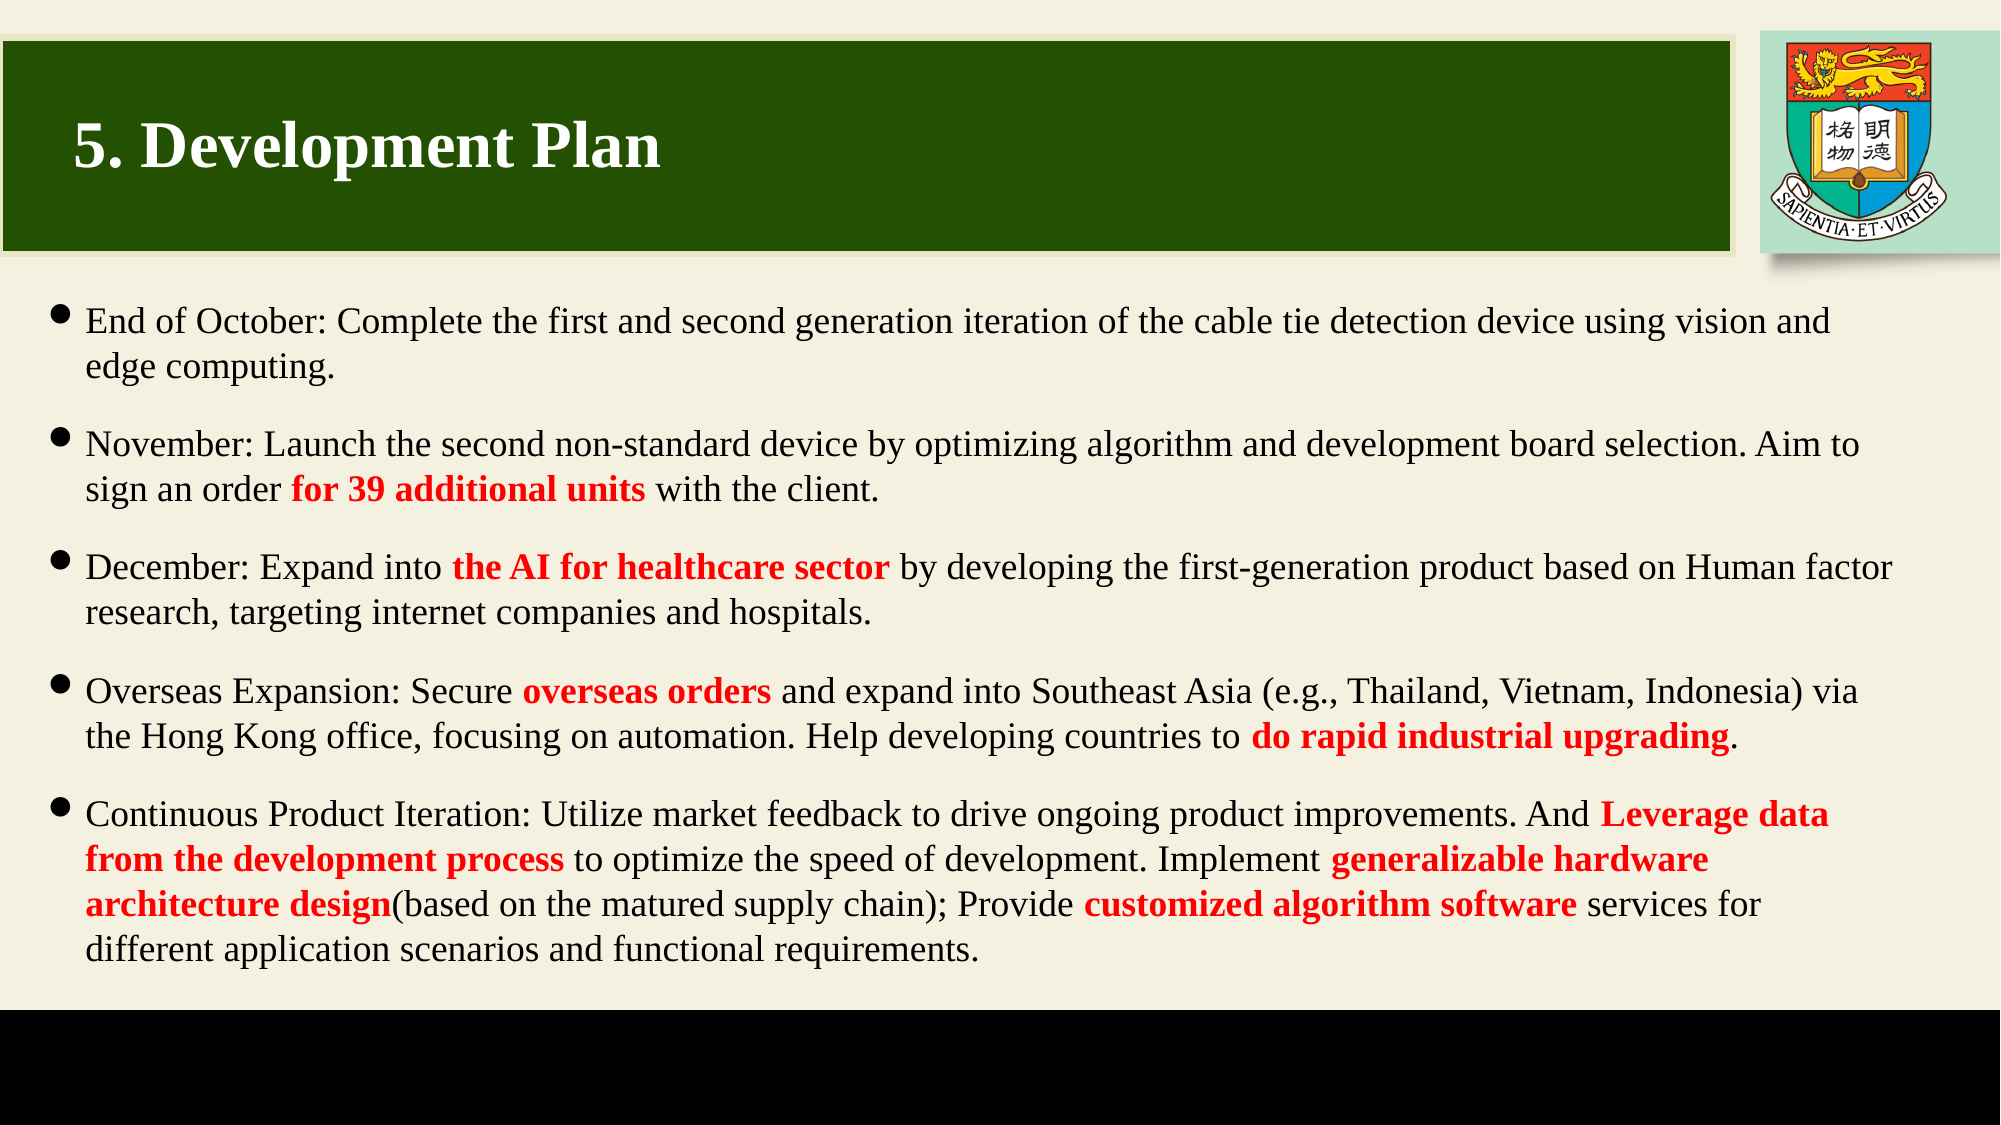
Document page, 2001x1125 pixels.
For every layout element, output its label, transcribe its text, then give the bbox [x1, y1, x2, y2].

list End of October: Complete the first and second generation iteration of the cable tie detection device using vision and edge computing. November: Launch the second non-standard device by optimizing algorithm and development board selection. Aim to sign an order for 39 additional units with the client. December: Expand into the AI for healthcare sector by developing the first-generation product based on Human factor research, targeting internet companies and hospitals. Overseas Expansion: Secure overseas orders and expand into Southeast Asia (e.g., Thailand, Vietnam, Indonesia) via the Hong Kong office, focusing on automation. Help developing countries to do rapid industrial upgrading. Continuous Product Iteration: Utilize market feedback to drive ongoing product improvements. And Leverage data from the development process to optimize the speed of development. Implement generalizable hardware architecture design(based on the matured supply chain); Provide customized algorithm software services for different application scenarios and functional requirements. [32, 288, 1911, 978]
title 5. Development Plan [0, 34, 1736, 257]
picture [0, 0, 2001, 1125]
